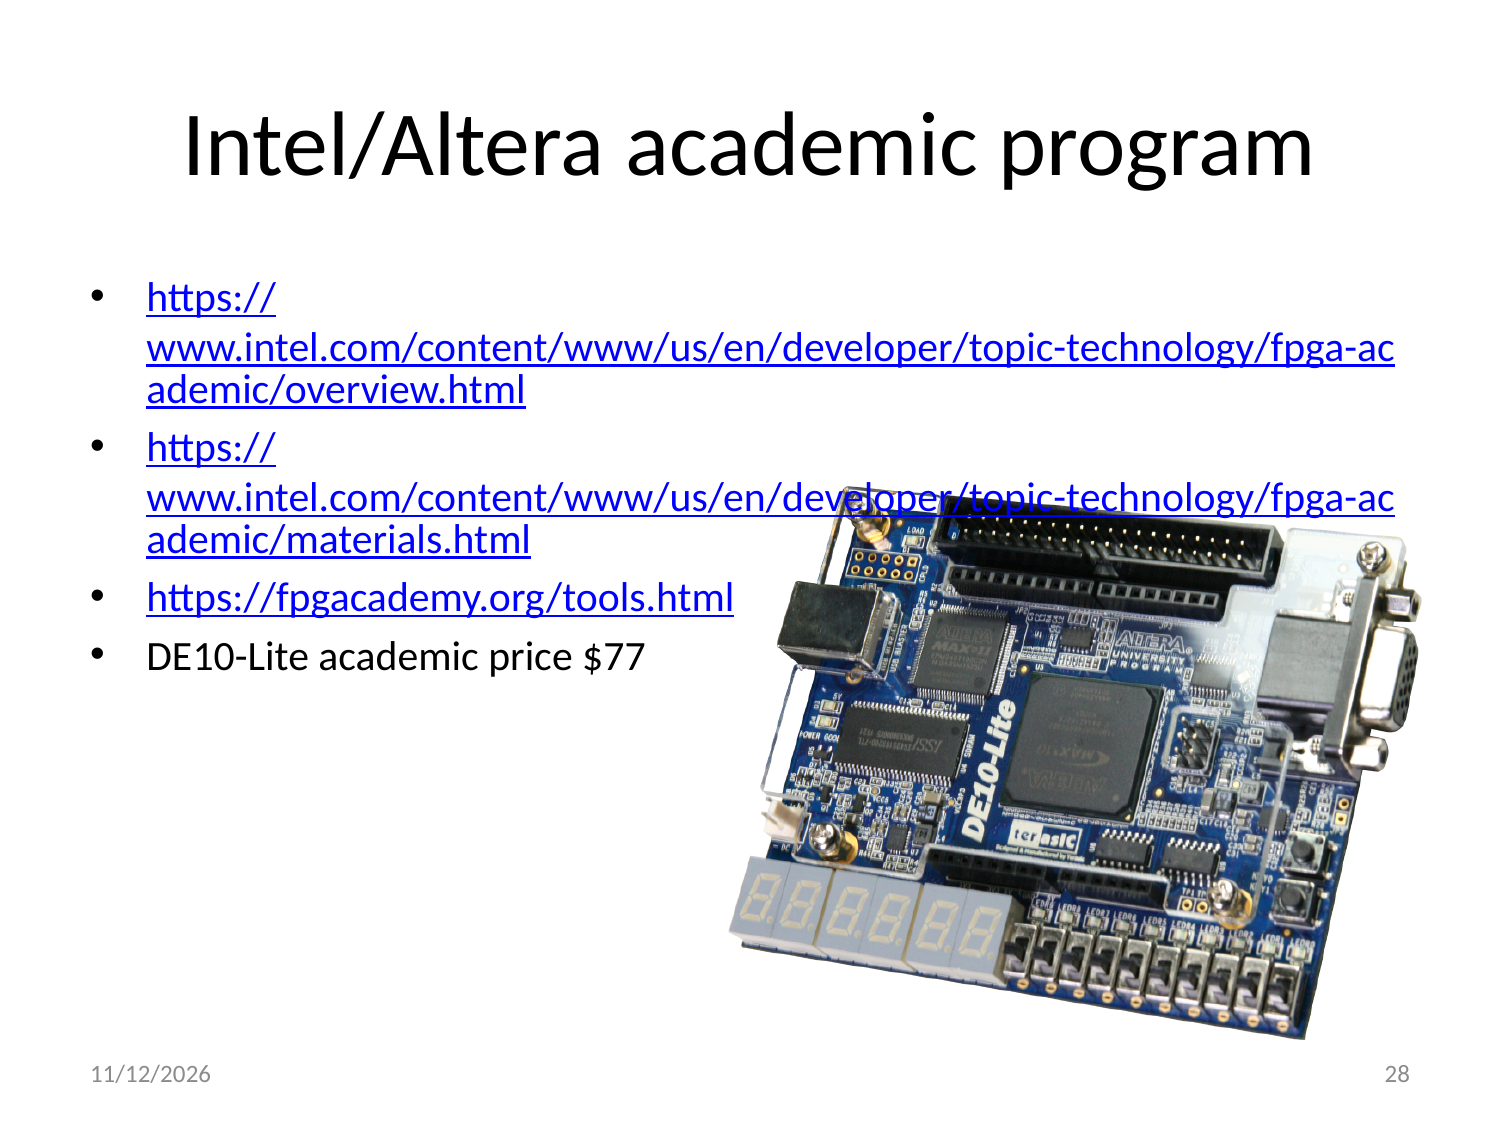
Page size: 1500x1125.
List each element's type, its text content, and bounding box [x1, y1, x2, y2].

slide_number 28 [1074, 1049, 1425, 1103]
list https://www.intel.com/content/www/us/en/developer/topic-technology/fpga-academic/overview.html https://www.intel.com/content/www/us/en/developer/topic-technology/fpga-academic/materials.html https://fpgacademy.org/tools.html DE10-Lite academic price $77 [75, 262, 1425, 1005]
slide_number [75, 1042, 425, 1103]
title Intel/Altera academic program [75, 45, 1425, 233]
picture [698, 474, 1428, 1040]
